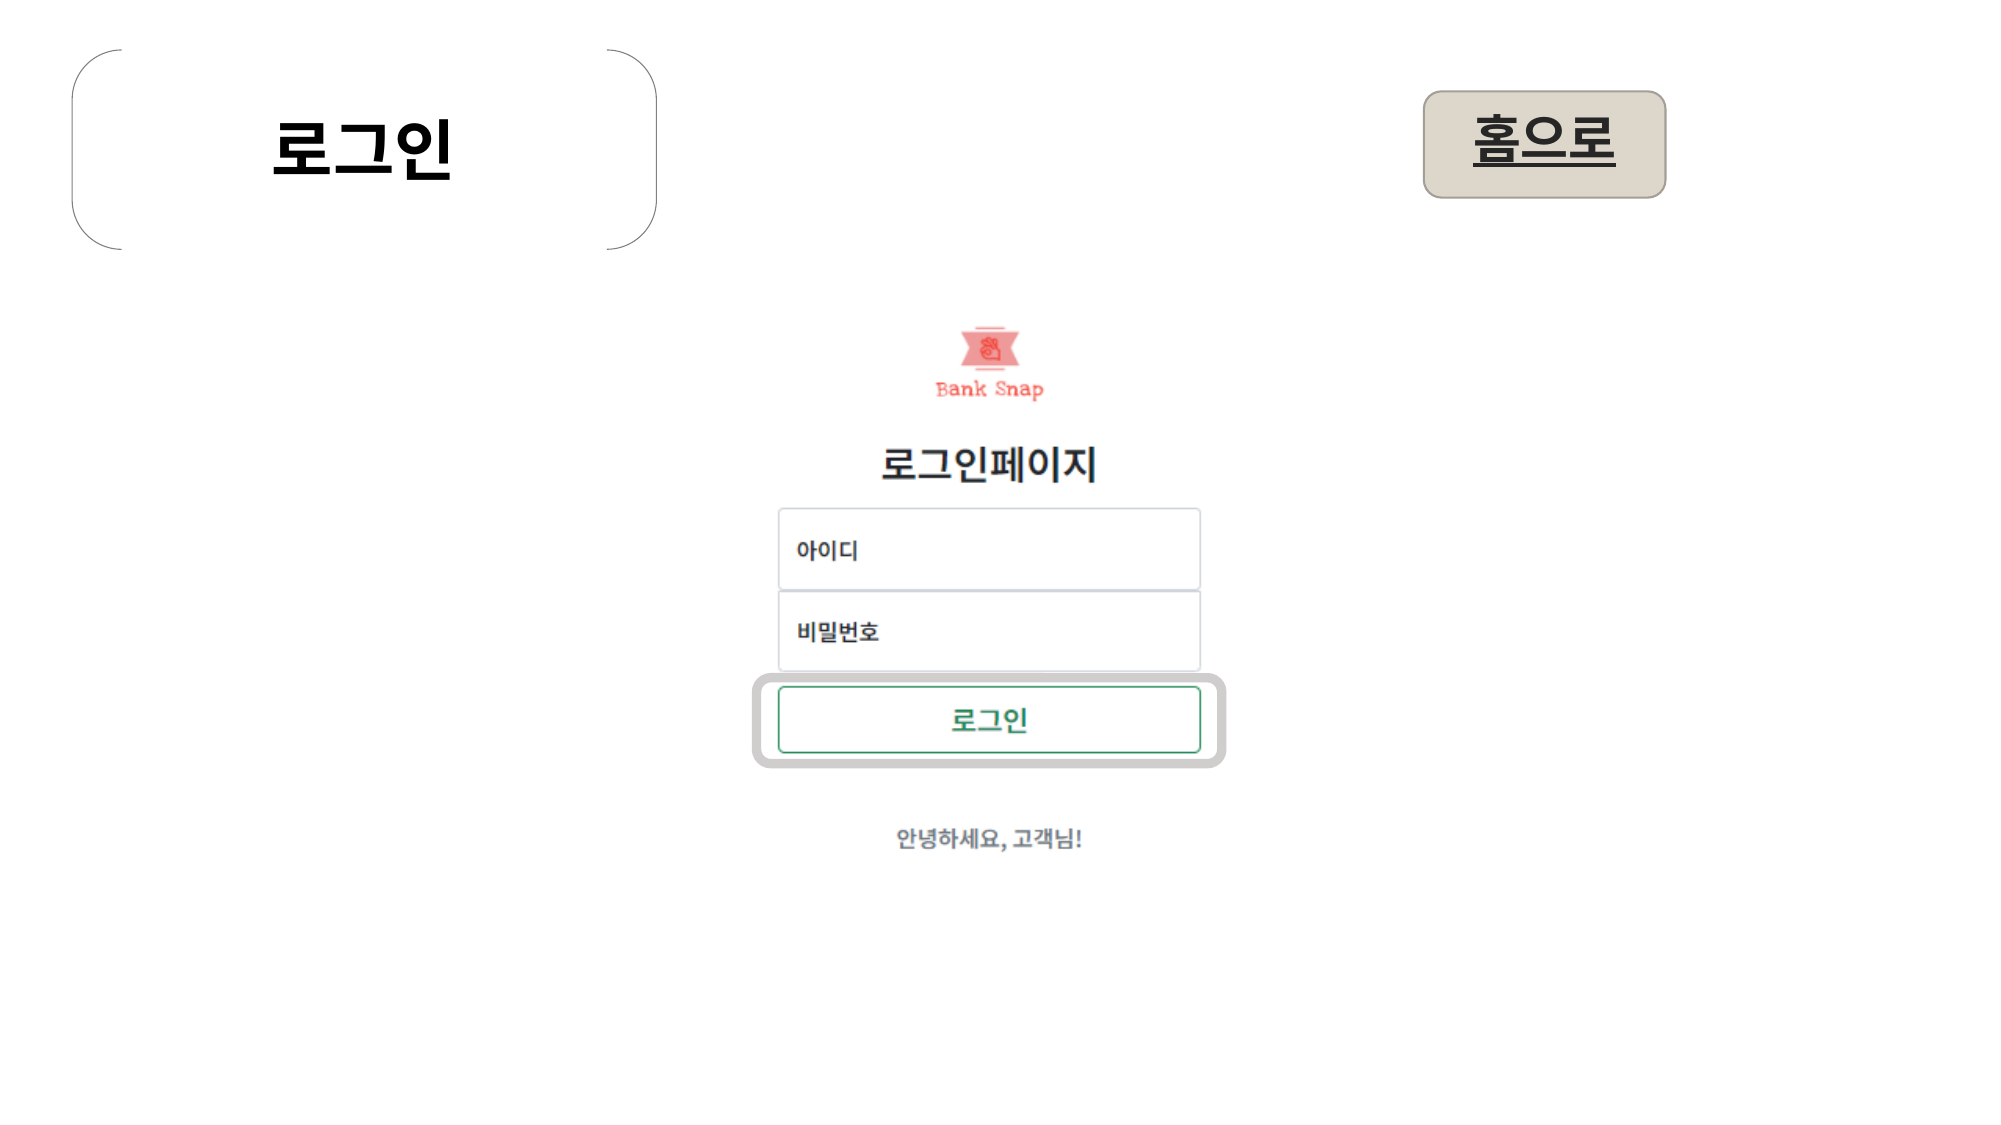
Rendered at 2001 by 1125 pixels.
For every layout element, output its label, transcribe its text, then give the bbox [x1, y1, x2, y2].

text_box 홈으로 [1422, 90, 1667, 199]
picture [725, 314, 1253, 896]
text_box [72, 49, 657, 250]
